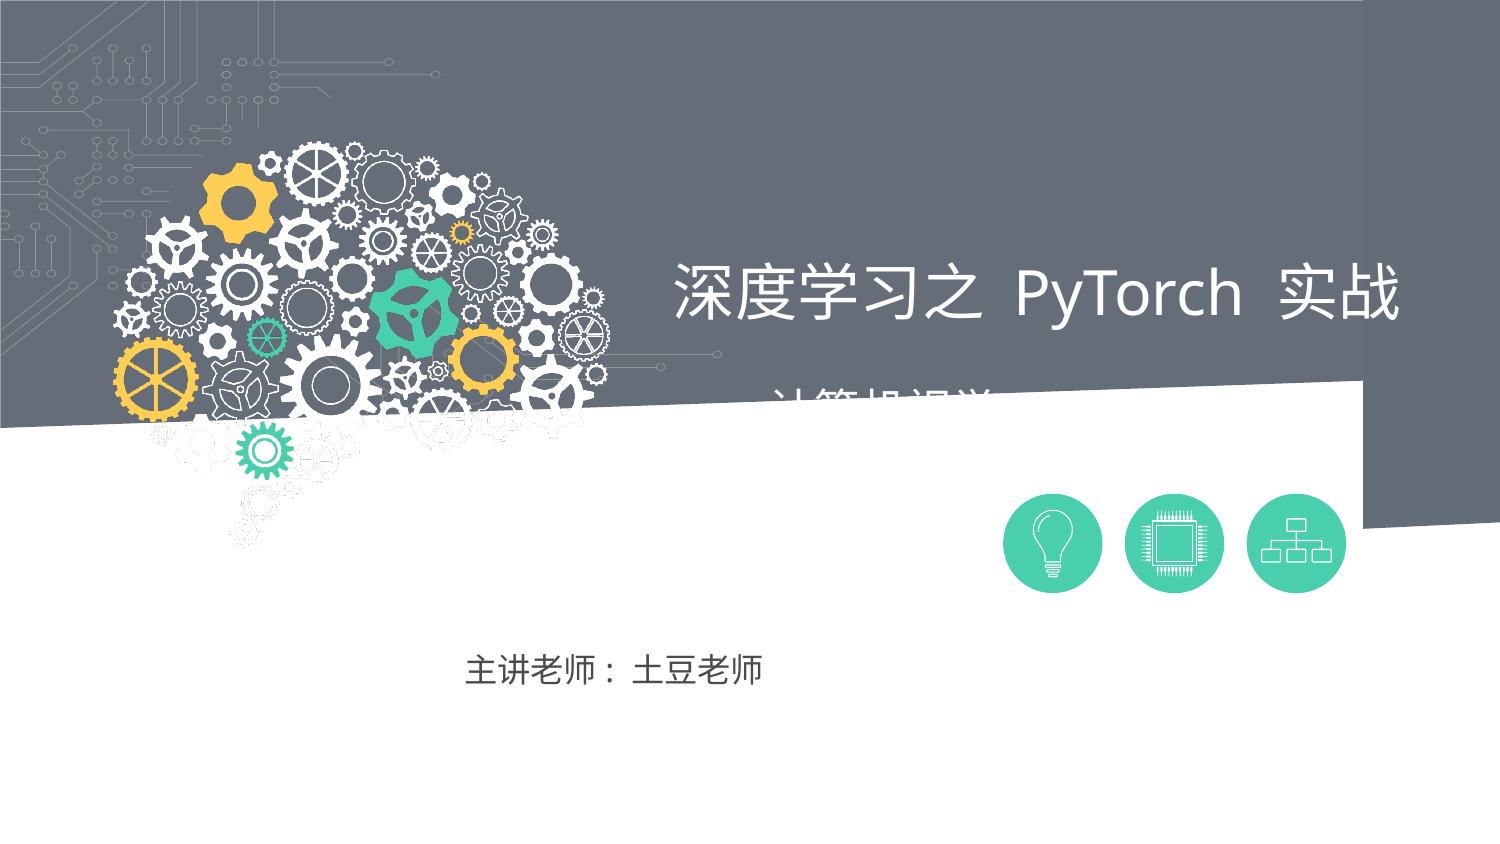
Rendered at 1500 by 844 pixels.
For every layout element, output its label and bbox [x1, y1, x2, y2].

text_box [0, 0, 1500, 737]
